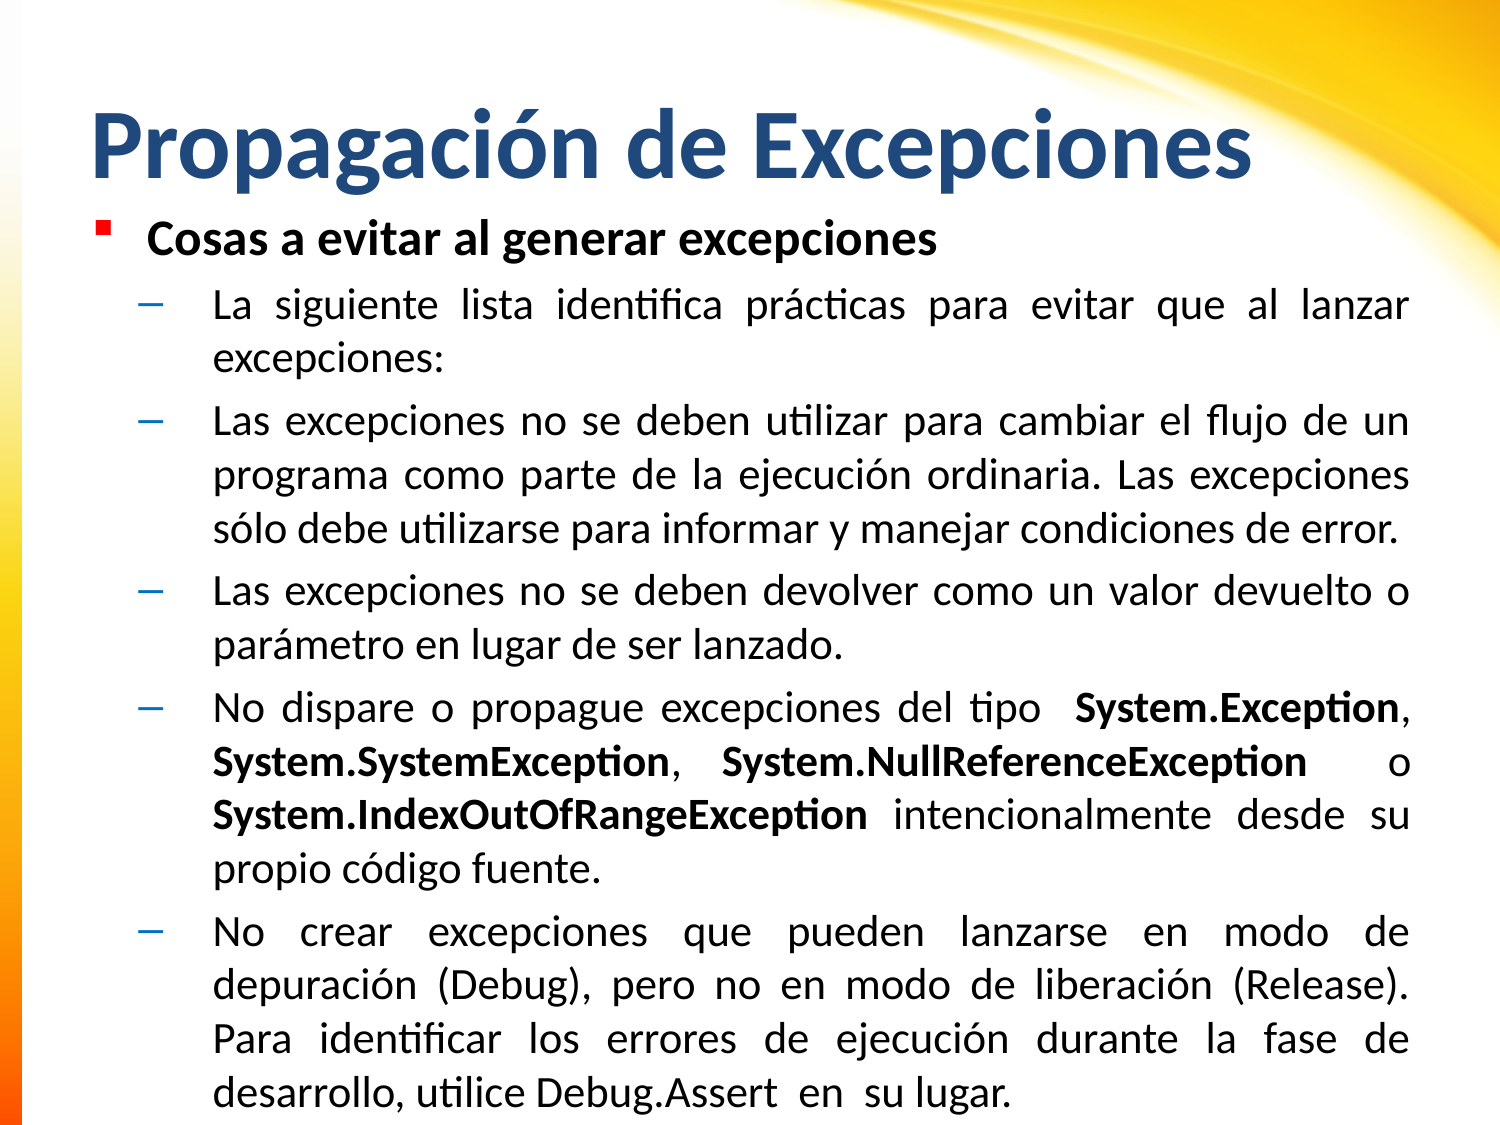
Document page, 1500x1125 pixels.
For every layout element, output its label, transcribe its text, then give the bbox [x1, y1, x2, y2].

list Cosas a evitar al generar excepciones La siguiente lista identifica prácticas para evitar que al lanzar excepciones: Las excepciones no se deben utilizar para cambiar el flujo de un programa como parte de la ejecución ordinaria. Las excepciones sólo debe utilizarse para informar y manejar condiciones de error. Las excepciones no se deben devolver como un valor devuelto o parámetro en lugar de ser lanzado. No dispare o propague excepciones del tipo System.Exception, System.SystemException, System.NullReferenceException o System.IndexOutOfRangeException intencionalmente desde su propio código fuente. No crear excepciones que pueden lanzarse en modo de depuración (Debug), pero no en modo de liberación (Release). Para identificar los errores de ejecución durante la fase de desarrollo, utilice Debug.Assert en su lugar. [76, 196, 1427, 1125]
title Propagación de Excepciones [75, 45, 1425, 233]
picture [0, 0, 22, 1125]
picture [770, 0, 1500, 348]
